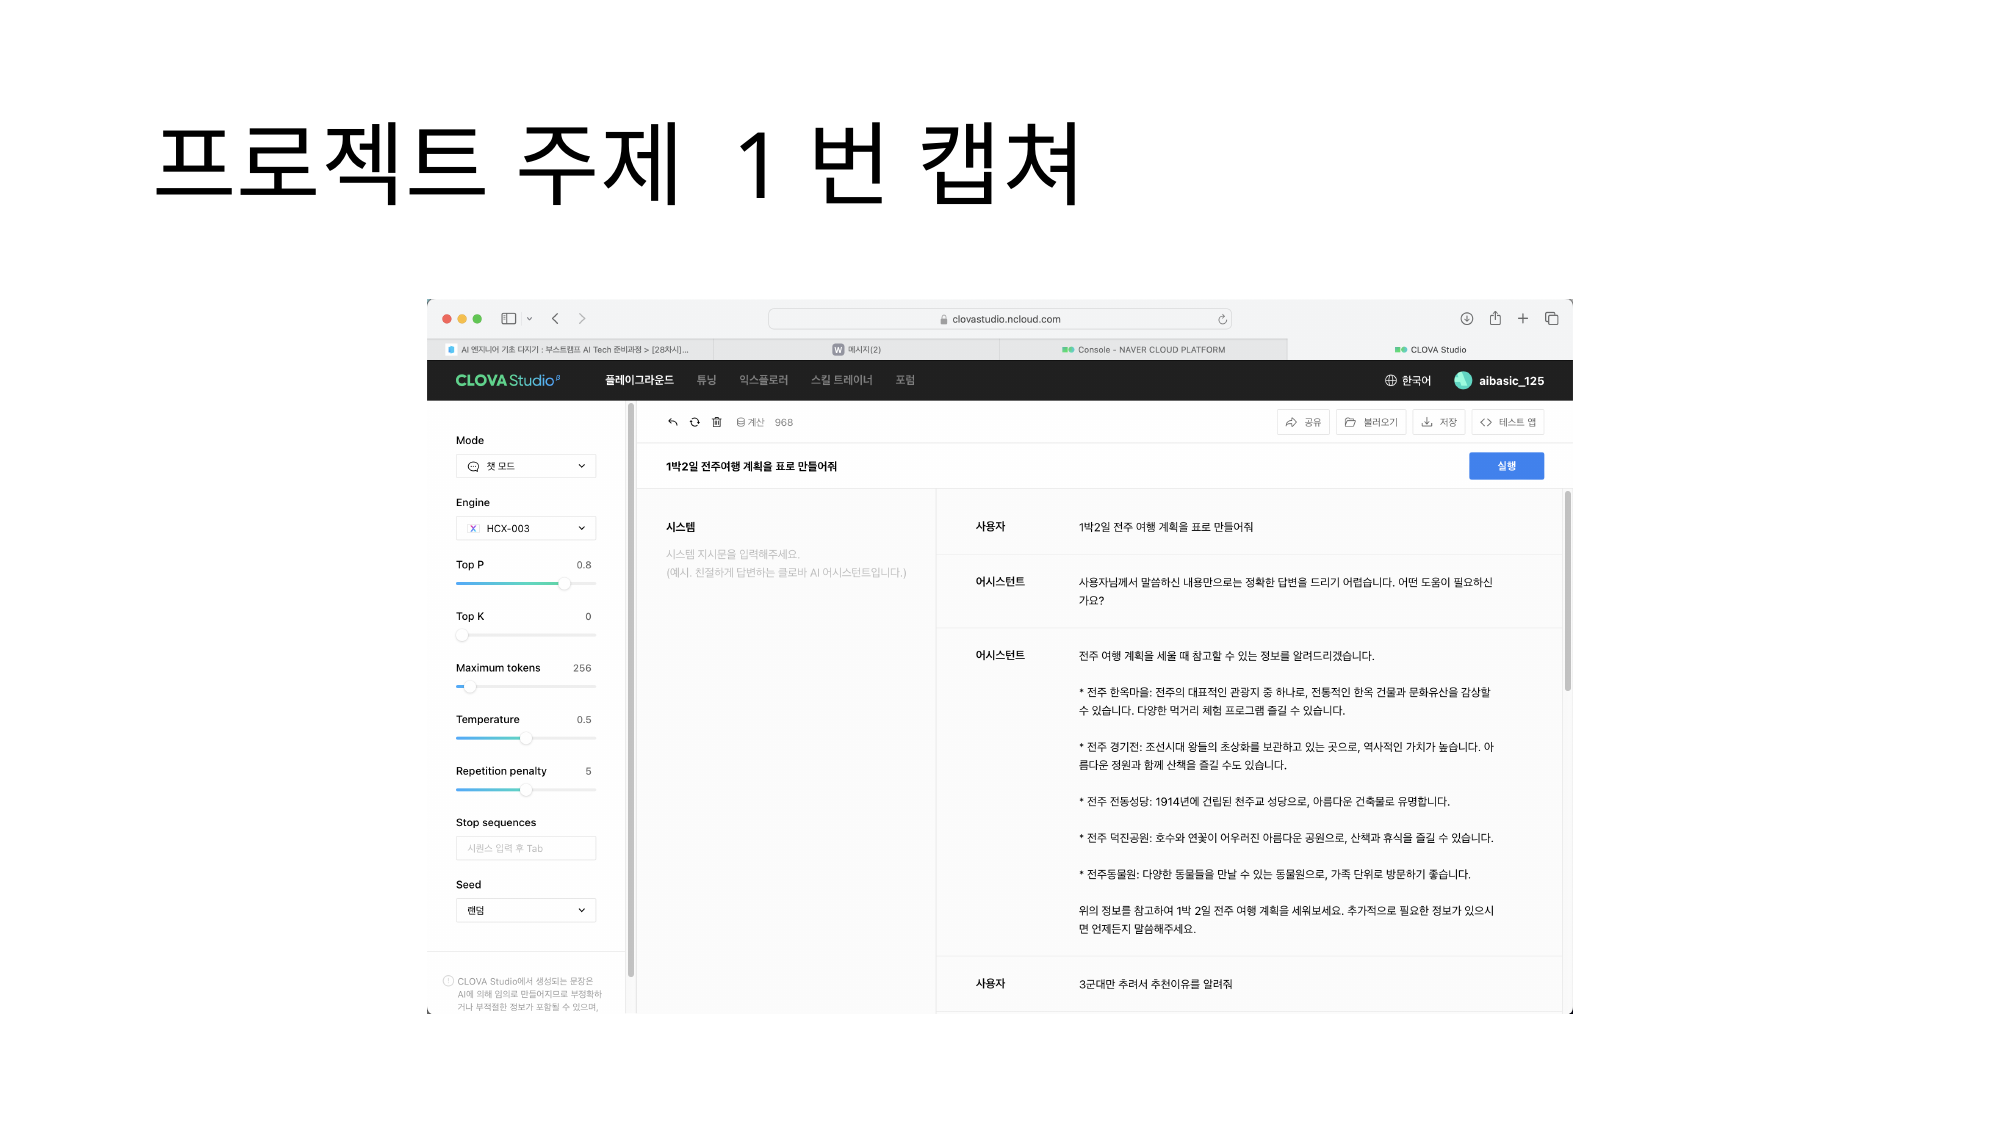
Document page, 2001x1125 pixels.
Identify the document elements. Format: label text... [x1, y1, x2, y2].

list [427, 299, 1573, 1014]
title 프로젝트 주제 1번 캡쳐 [137, 59, 1863, 278]
